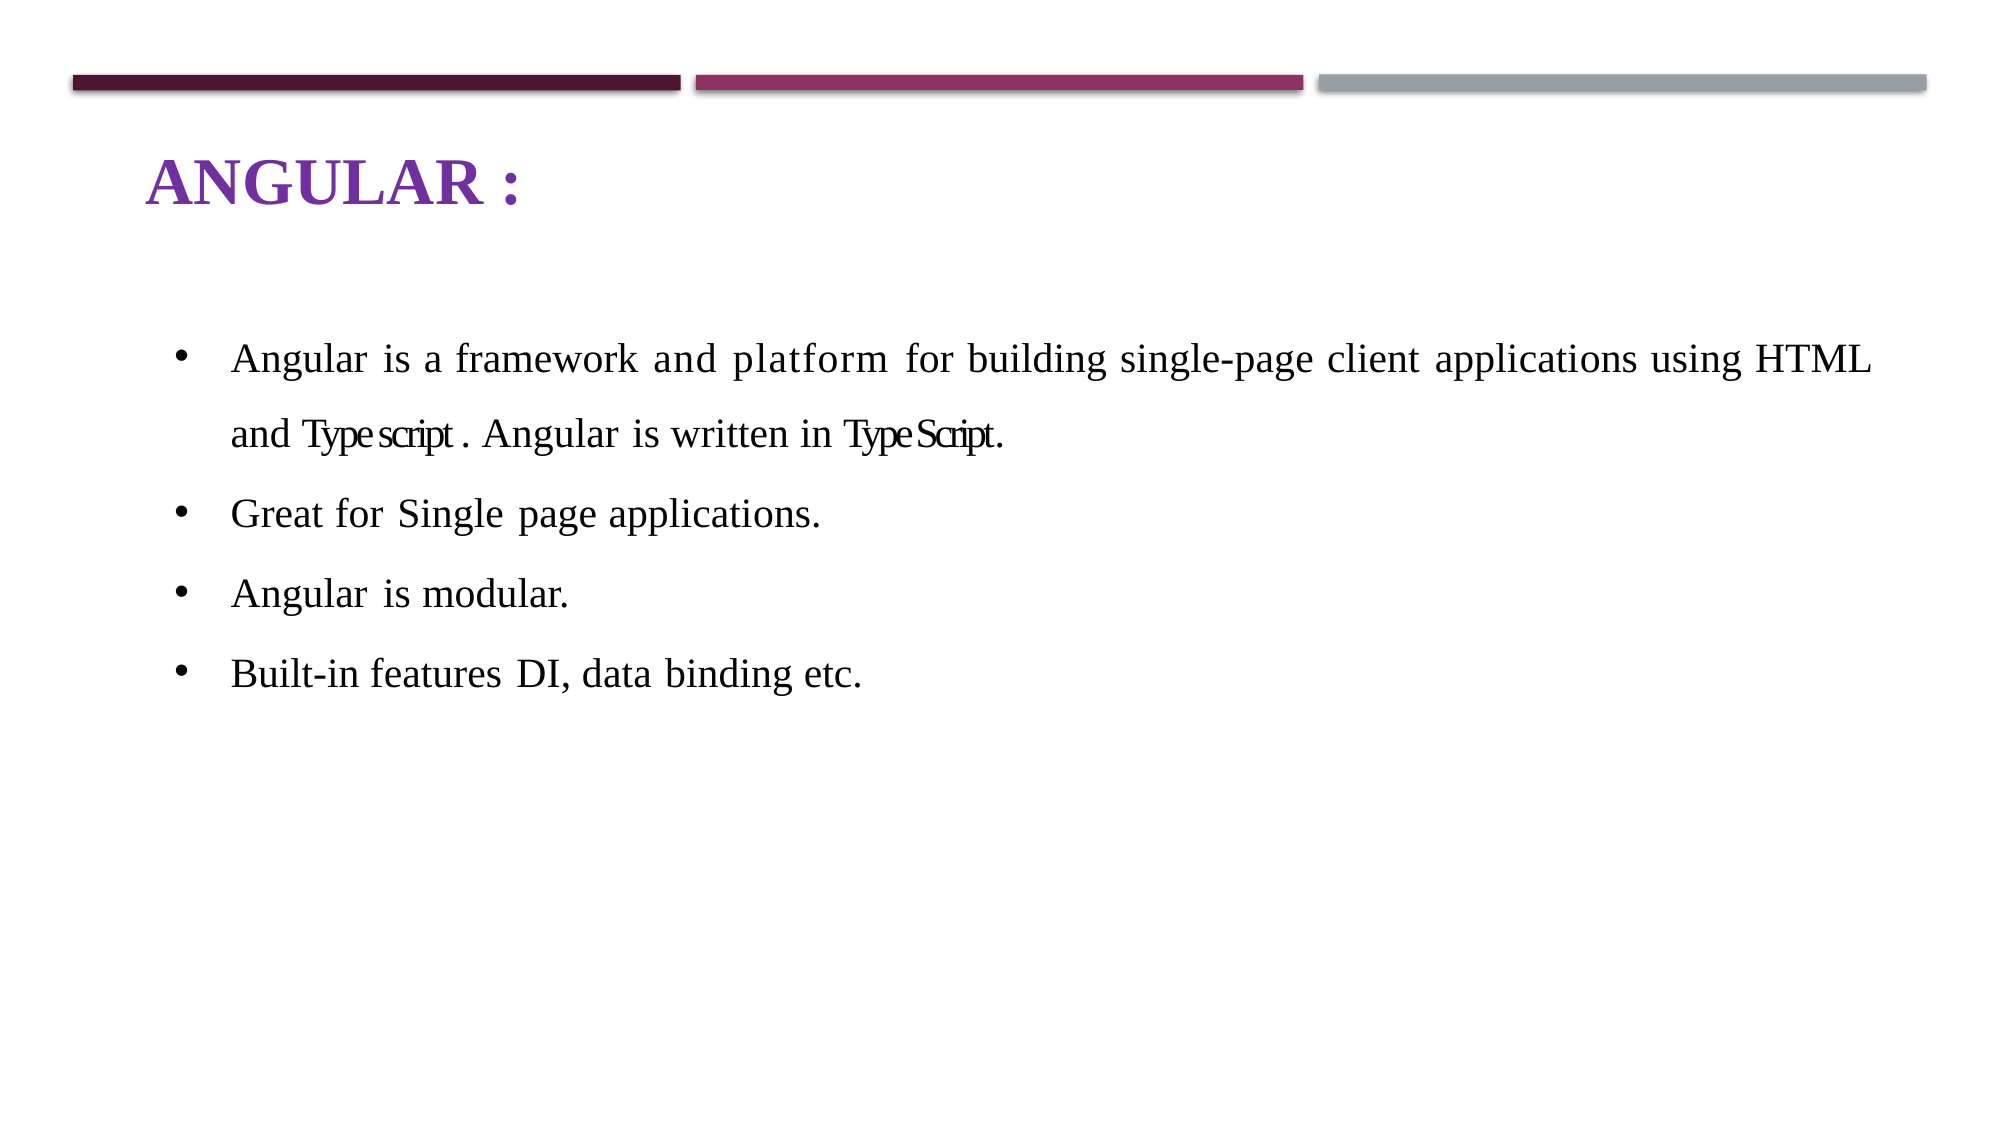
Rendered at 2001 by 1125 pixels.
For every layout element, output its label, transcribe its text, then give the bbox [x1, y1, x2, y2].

text_box Angular is a framework and platform for building single-page client applications using HTML and Type script . Angular is written in Type Script. Great for Single page applications. Angular is modular. Built-in features DI, data binding etc. [159, 298, 1888, 703]
text_box ANGULAR : [130, 130, 538, 225]
